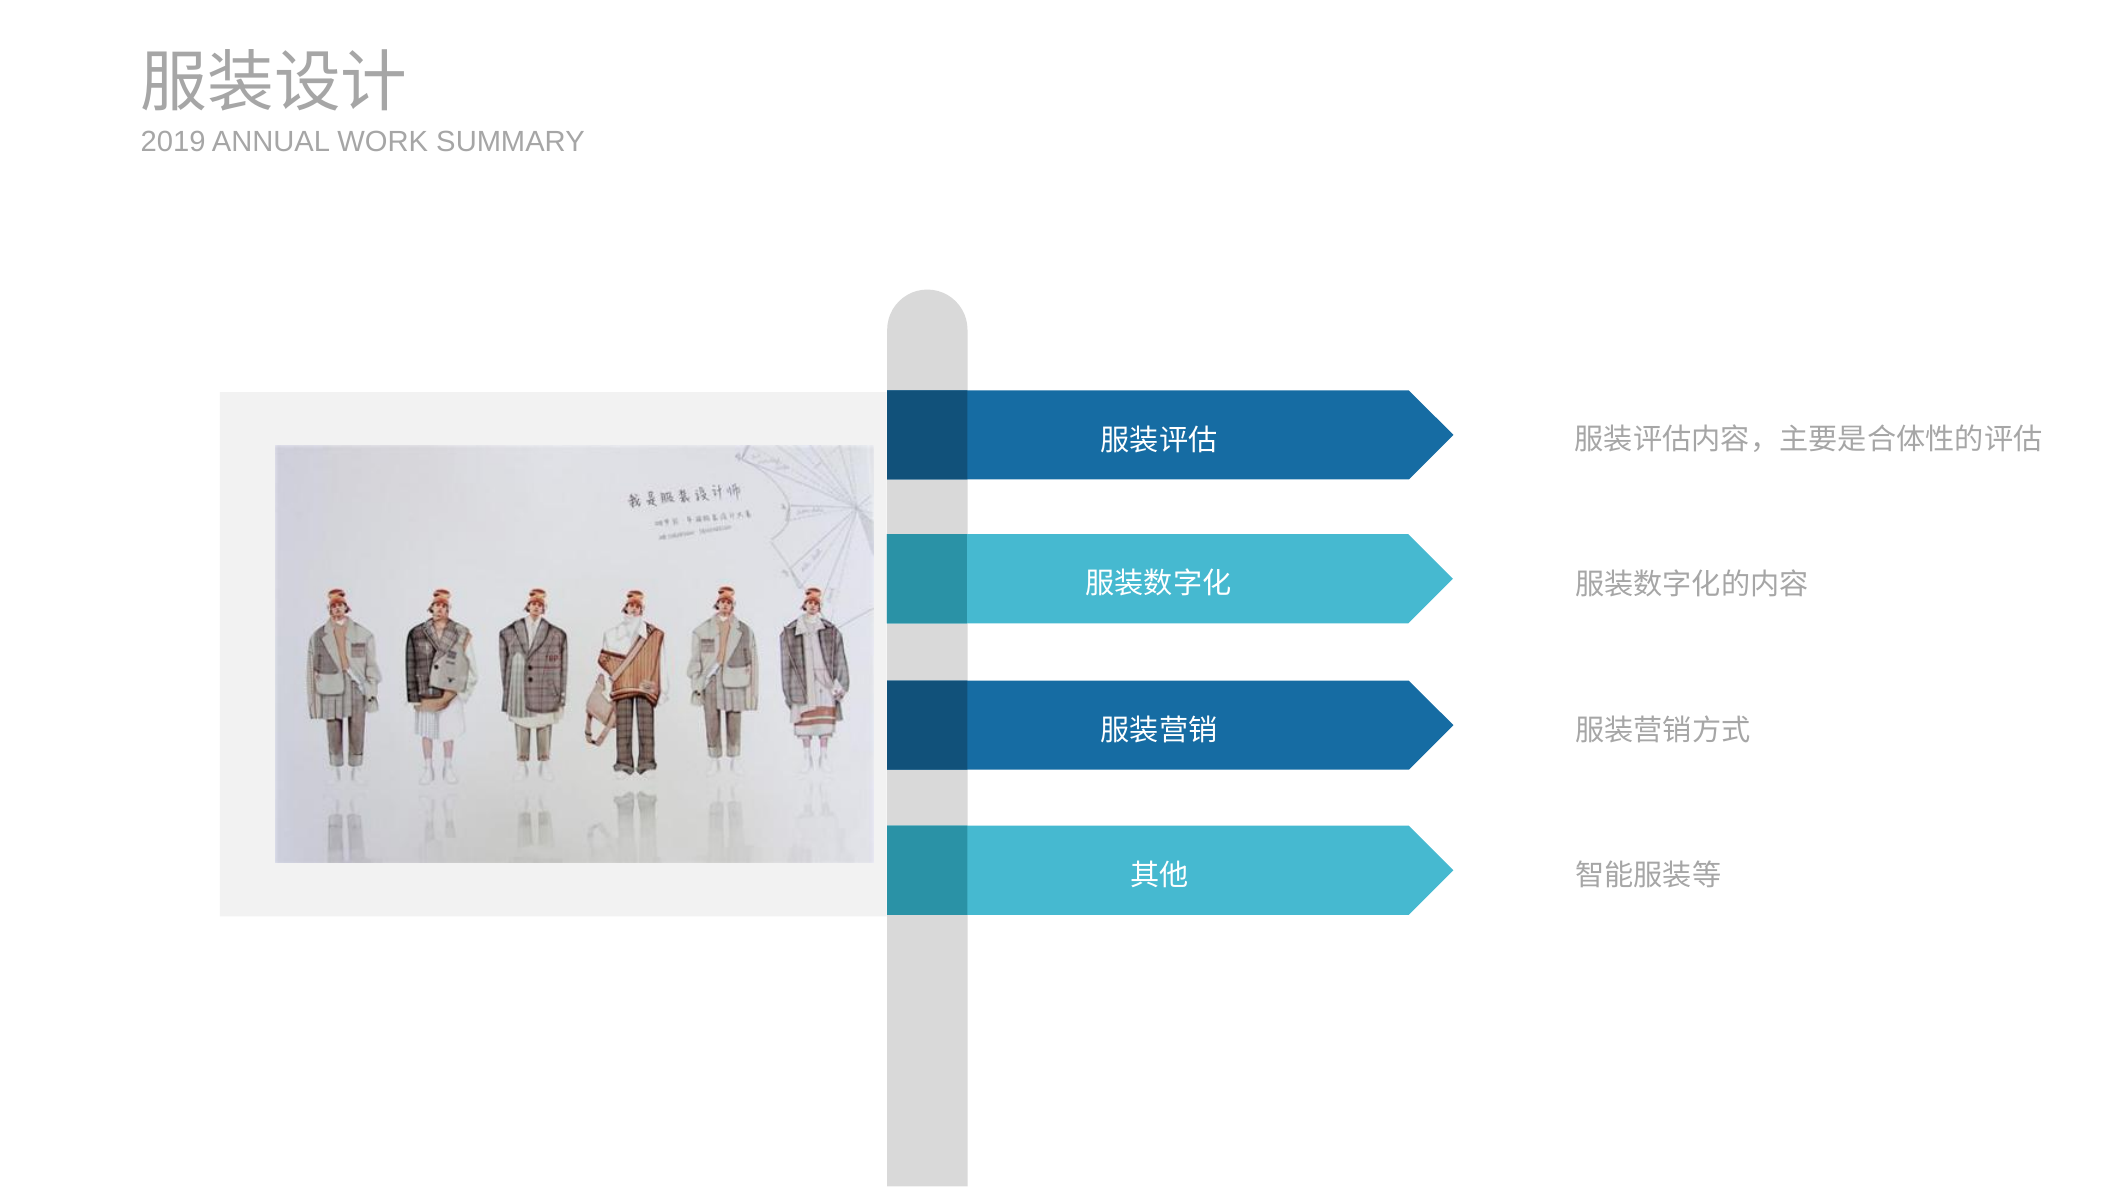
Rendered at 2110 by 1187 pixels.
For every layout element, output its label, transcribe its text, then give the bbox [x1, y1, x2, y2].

text_box 智能服装等 [1560, 841, 1737, 899]
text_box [887, 390, 1454, 480]
text_box 2019 ANNUAL WORK SUMMARY [140, 122, 602, 158]
text_box 服装营销方式 [1560, 696, 1766, 754]
text_box 服装评估内容，主要是合体性的评估 [1560, 406, 2058, 463]
text_box [888, 770, 969, 825]
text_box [886, 534, 1453, 624]
text_box [886, 915, 969, 1187]
text_box [888, 480, 969, 534]
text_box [887, 825, 1454, 915]
text_box [888, 624, 969, 680]
picture [275, 445, 874, 864]
text_box [219, 391, 888, 918]
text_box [887, 680, 1454, 770]
text_box 服装数字化的内容 [1560, 551, 1824, 609]
text_box 服装设计 [140, 38, 789, 119]
text_box [886, 288, 969, 391]
